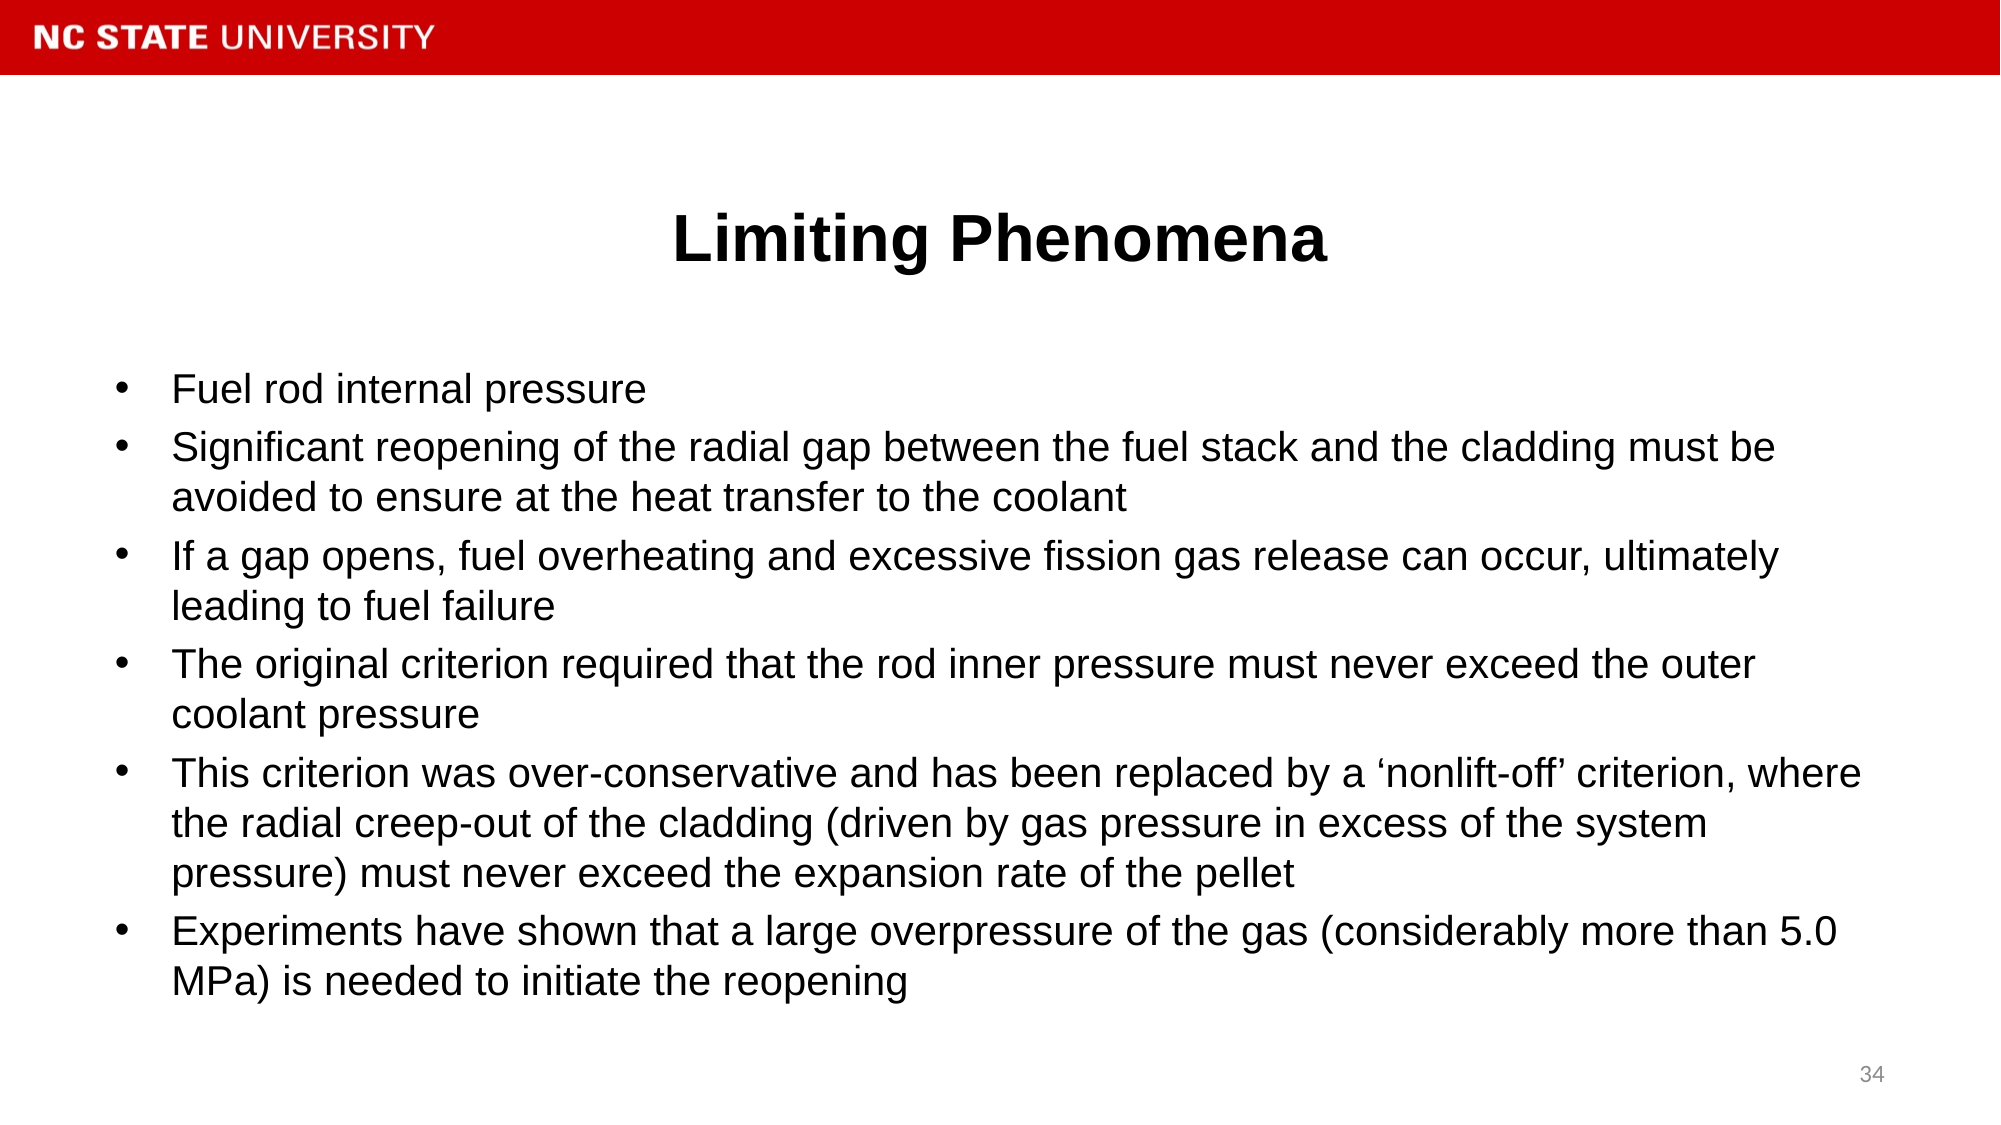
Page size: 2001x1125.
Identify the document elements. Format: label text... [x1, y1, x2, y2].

list Fuel rod internal pressure Significant reopening of the radial gap between the fuel stack and the cladding must be avoided to ensure at the heat transfer to the coolant If a gap opens, fuel overheating and excessive fission gas release can occur, ultimately leading to fuel failure The original criterion required that the rod inner pressure must never exceed the outer coolant pressure This criterion was over-conservative and has been replaced by a ‘nonlift-off’ criterion, where the radial creep-out of the cladding (driven by gas pressure in excess of the system pressure) must never exceed the expansion rate of the pellet Experiments have shown that a large overpressure of the gas (considerably more than 5.0 MPa) is needed to initiate the reopening [99, 354, 1900, 1005]
title Limiting Phenomena [99, 147, 1900, 323]
slide_number 34 [1433, 1042, 1900, 1103]
picture [0, 0, 2000, 75]
